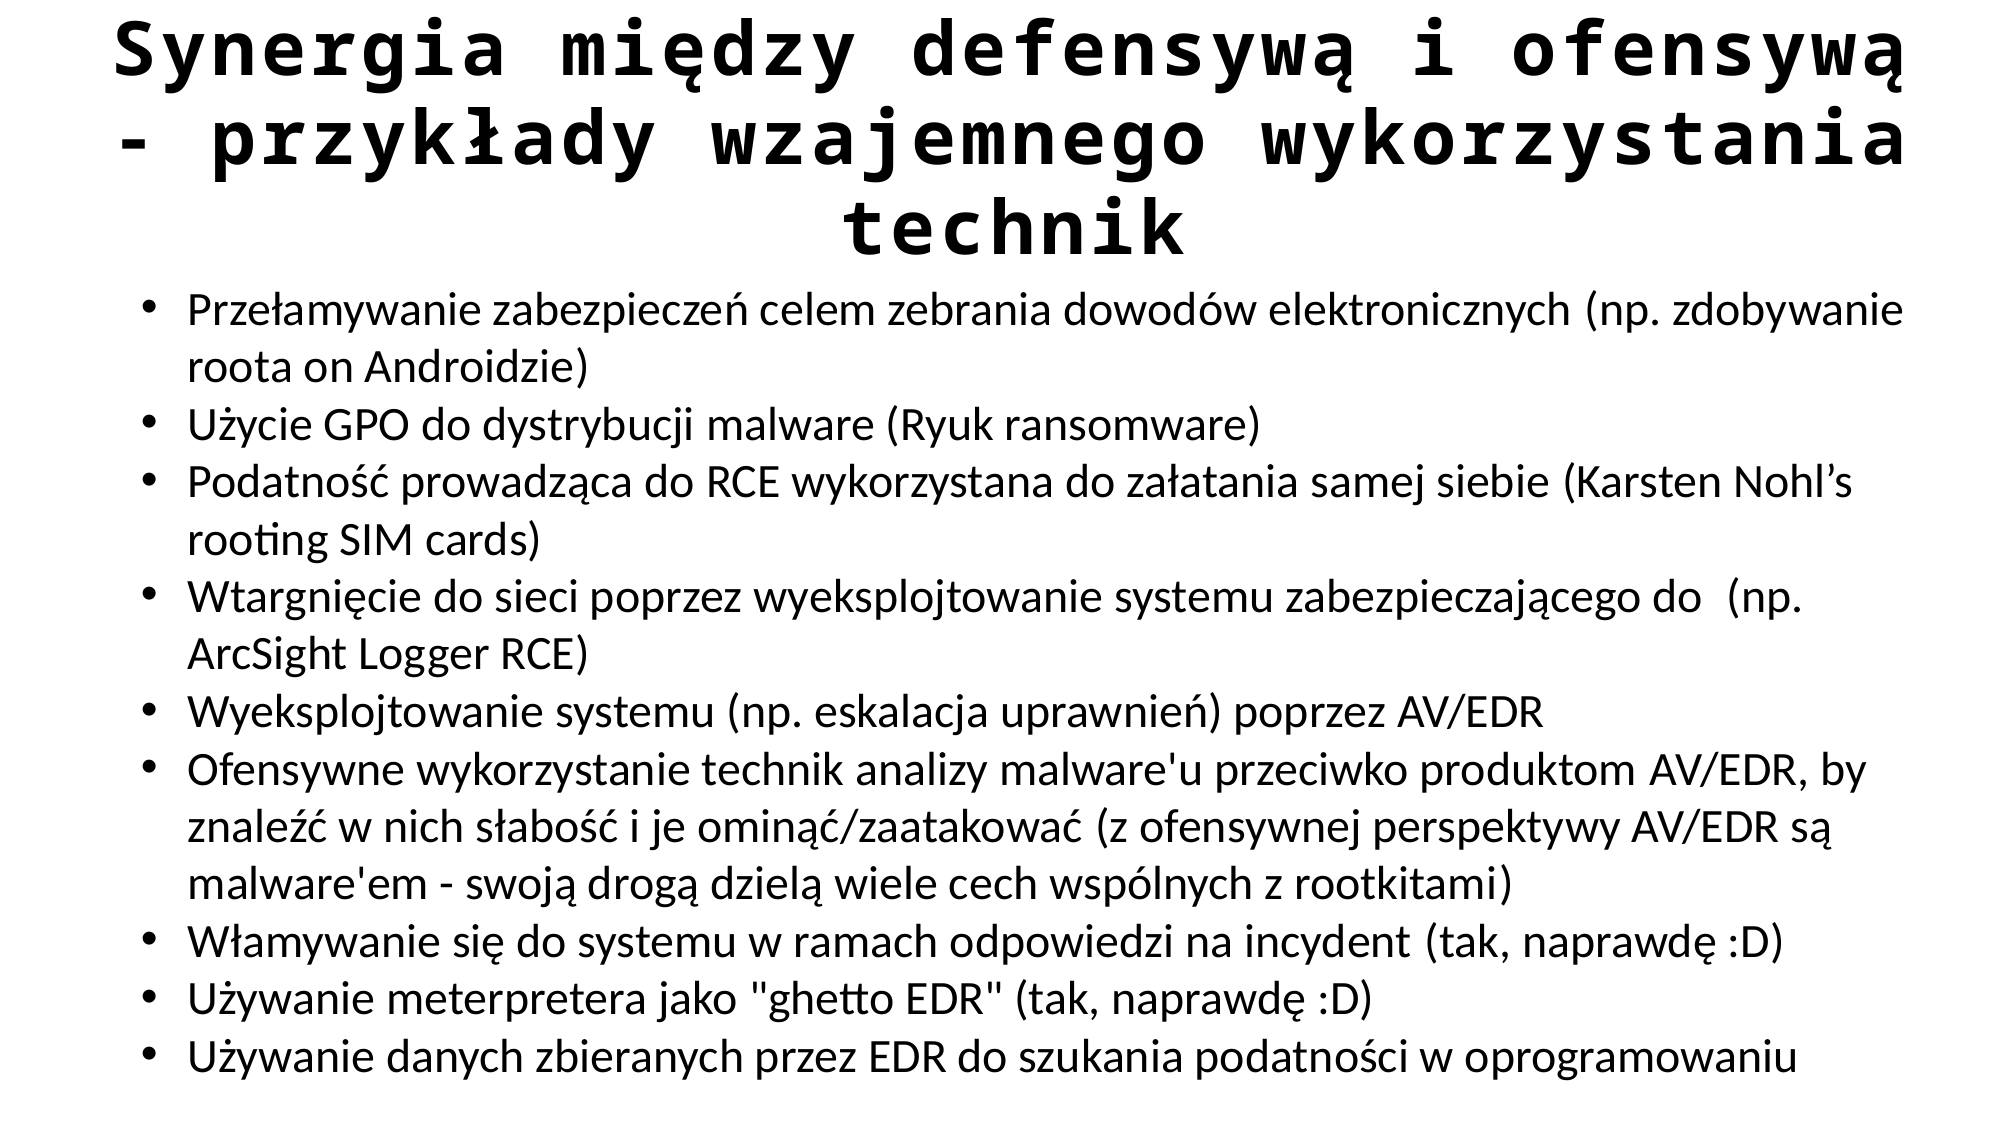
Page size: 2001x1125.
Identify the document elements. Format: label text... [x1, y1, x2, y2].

text_box Synergia między defensywą i ofensywą - przykłady wzajemnego wykorzystania technik [75, 0, 1949, 270]
text_box Przełamywanie zabezpieczeń celem zebrania dowodów elektronicznych (np. zdobywanie roota on Androidzie) Użycie GPO do dystrybucji malware (Ryuk ransomware) Podatność prowadząca do RCE wykorzystana do załatania samej siebie (Karsten Nohl’s rooting SIM cards) Wtargnięcie do sieci poprzez wyeksplojtowanie systemu zabezpieczającego do (np. ArcSight Logger RCE) Wyeksplojtowanie systemu (np. eskalacja uprawnień) poprzez AV/EDR Ofensywne wykorzystanie technik analizy malware'u przeciwko produktom AV/EDR, by znaleźć w nich słabość i je ominąć/zaatakować (z ofensywnej perspektywy AV/EDR są malware'em - swoją drogą dzielą wiele cech wspólnych z rootkitami) Włamywanie się do systemu w ramach odpowiedzi na incydent (tak, naprawdę :D) Używanie meterpretera jako "ghetto EDR" (tak, naprawdę :D) Używanie danych zbieranych przez EDR do szukania podatności w oprogramowaniu [126, 270, 1949, 1090]
